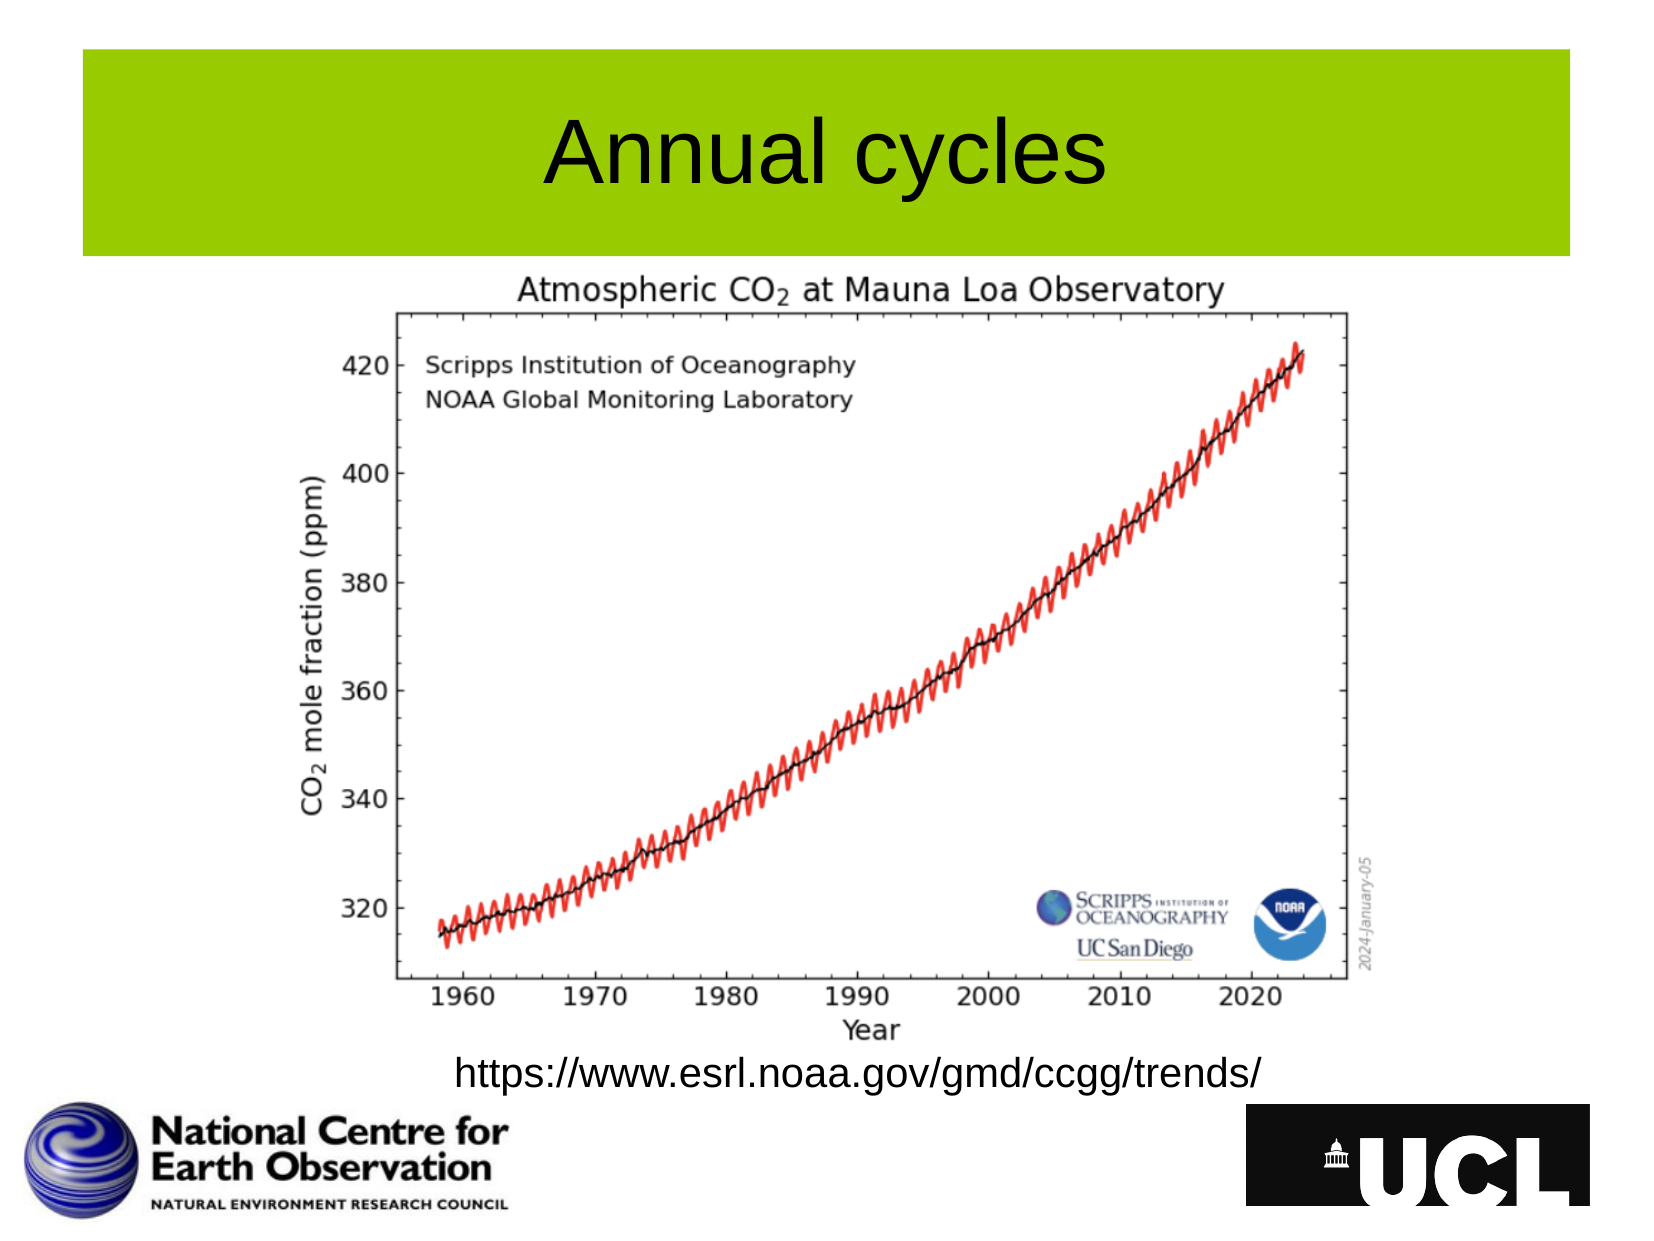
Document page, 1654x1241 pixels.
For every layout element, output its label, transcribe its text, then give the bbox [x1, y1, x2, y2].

picture [23, 1097, 513, 1223]
picture [1246, 1104, 1590, 1206]
title Annual cycles [82, 49, 1571, 257]
text_box https://www.esrl.noaa.gov/gmd/ccgg/trends/ [425, 1072, 1291, 1105]
picture [258, 218, 1396, 1063]
